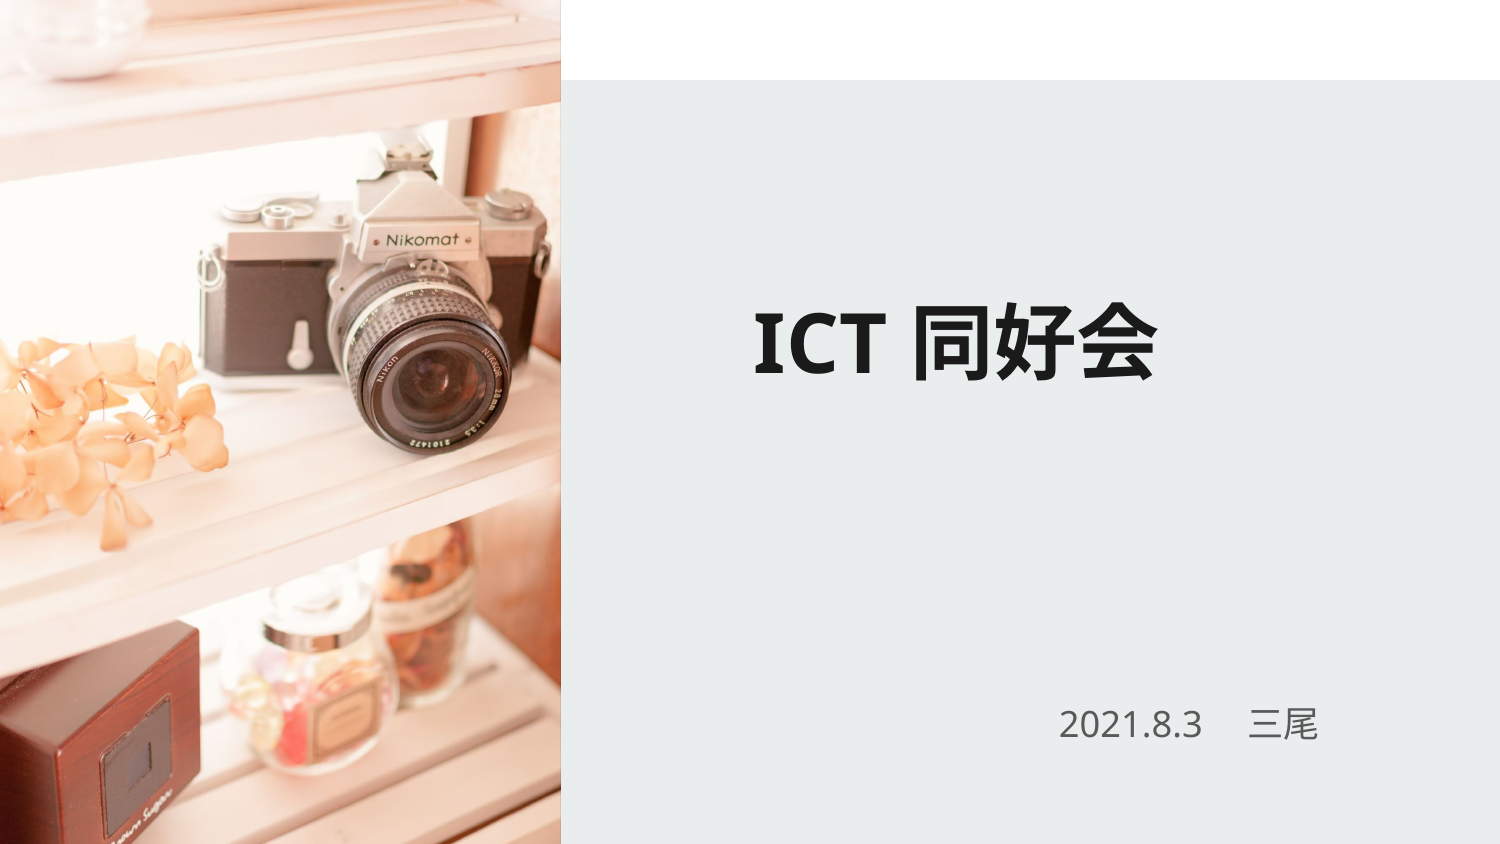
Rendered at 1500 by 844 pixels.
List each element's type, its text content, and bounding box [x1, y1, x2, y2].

picture [0, 0, 561, 844]
title ICT同好会 [668, 261, 1246, 457]
subtitle 2021.8.3 三尾 [939, 680, 1440, 764]
